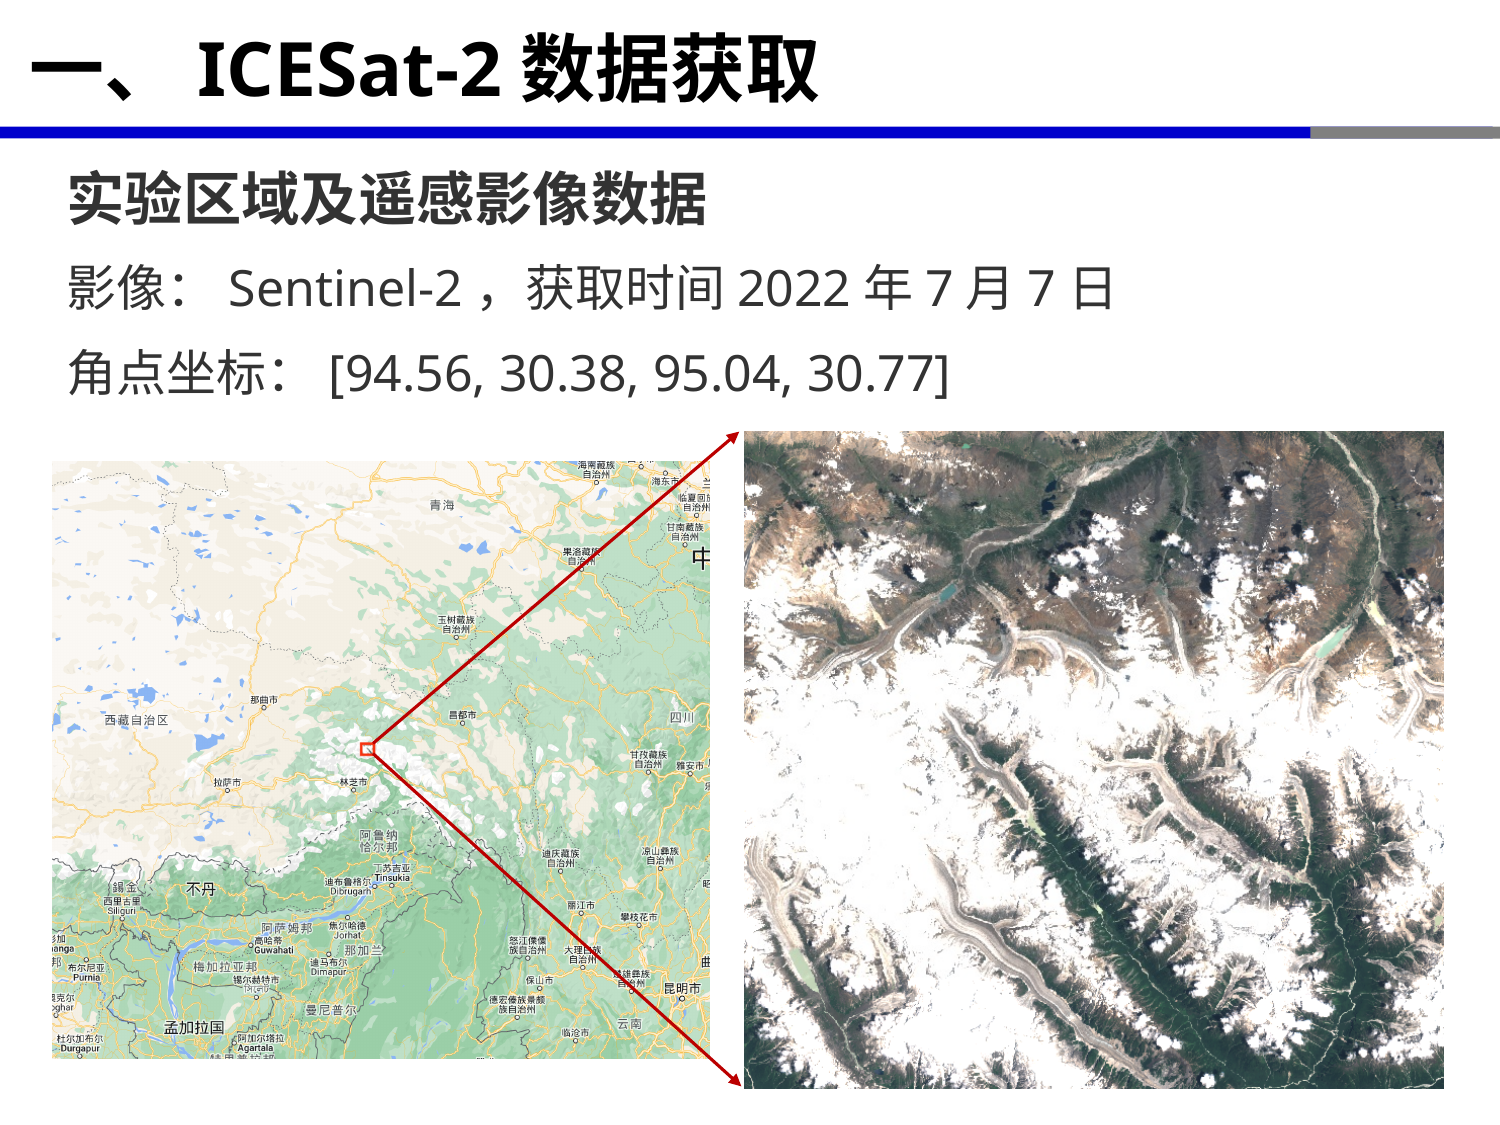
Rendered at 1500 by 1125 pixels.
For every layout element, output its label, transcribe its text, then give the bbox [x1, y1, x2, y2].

text_box 实验区域及遥感影像数据 影像：Sentinel-2，获取时间2022年7月7日 角点坐标：[94.56, 30.38, 95.04, 30.77] [52, 154, 1452, 410]
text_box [51, 431, 1444, 1089]
title 一、ICESat-2数据获取 [0, 1, 1479, 132]
